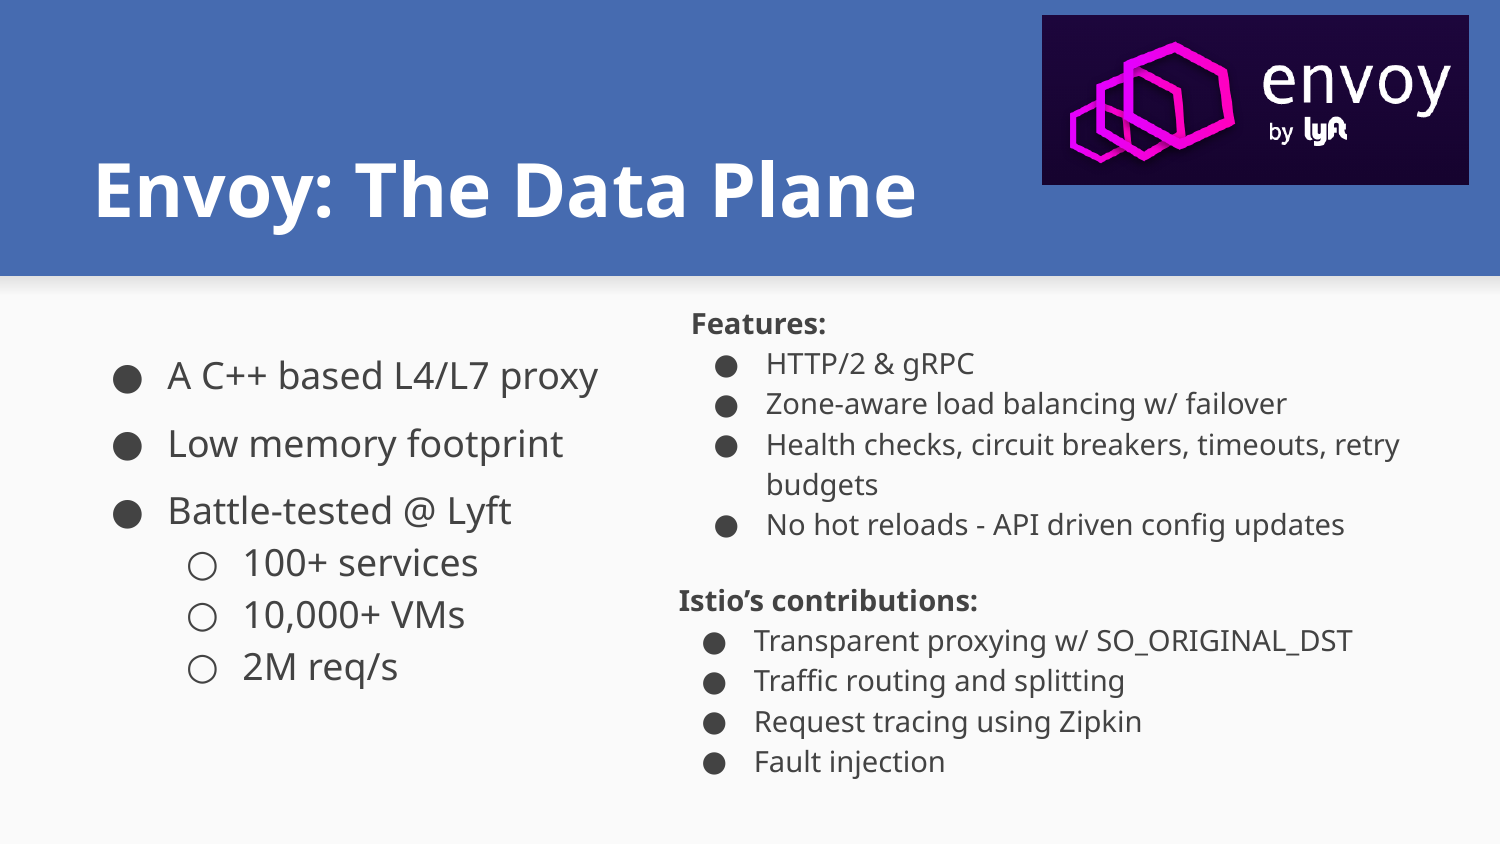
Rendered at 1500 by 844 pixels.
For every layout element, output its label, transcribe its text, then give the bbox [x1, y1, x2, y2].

list Features: HTTP/2 & gRPC Zone-aware load balancing w/ failover Health checks, circuit breakers, timeouts, retry budgets No hot reloads - API driven config updates [675, 285, 1469, 558]
list Istio’s contributions: Transparent proxying w/ SO_ORIGINAL_DST Traffic routing and splitting Request tracing using Zipkin Fault injection [663, 562, 1469, 844]
list A C++ based L4/L7 proxy Low memory footprint Battle-tested @ Lyft 100+ services 10,000+ VMs 2M req/s [77, 314, 734, 760]
title Envoy: The Data Plane [77, 121, 1427, 248]
picture [1042, 15, 1470, 185]
